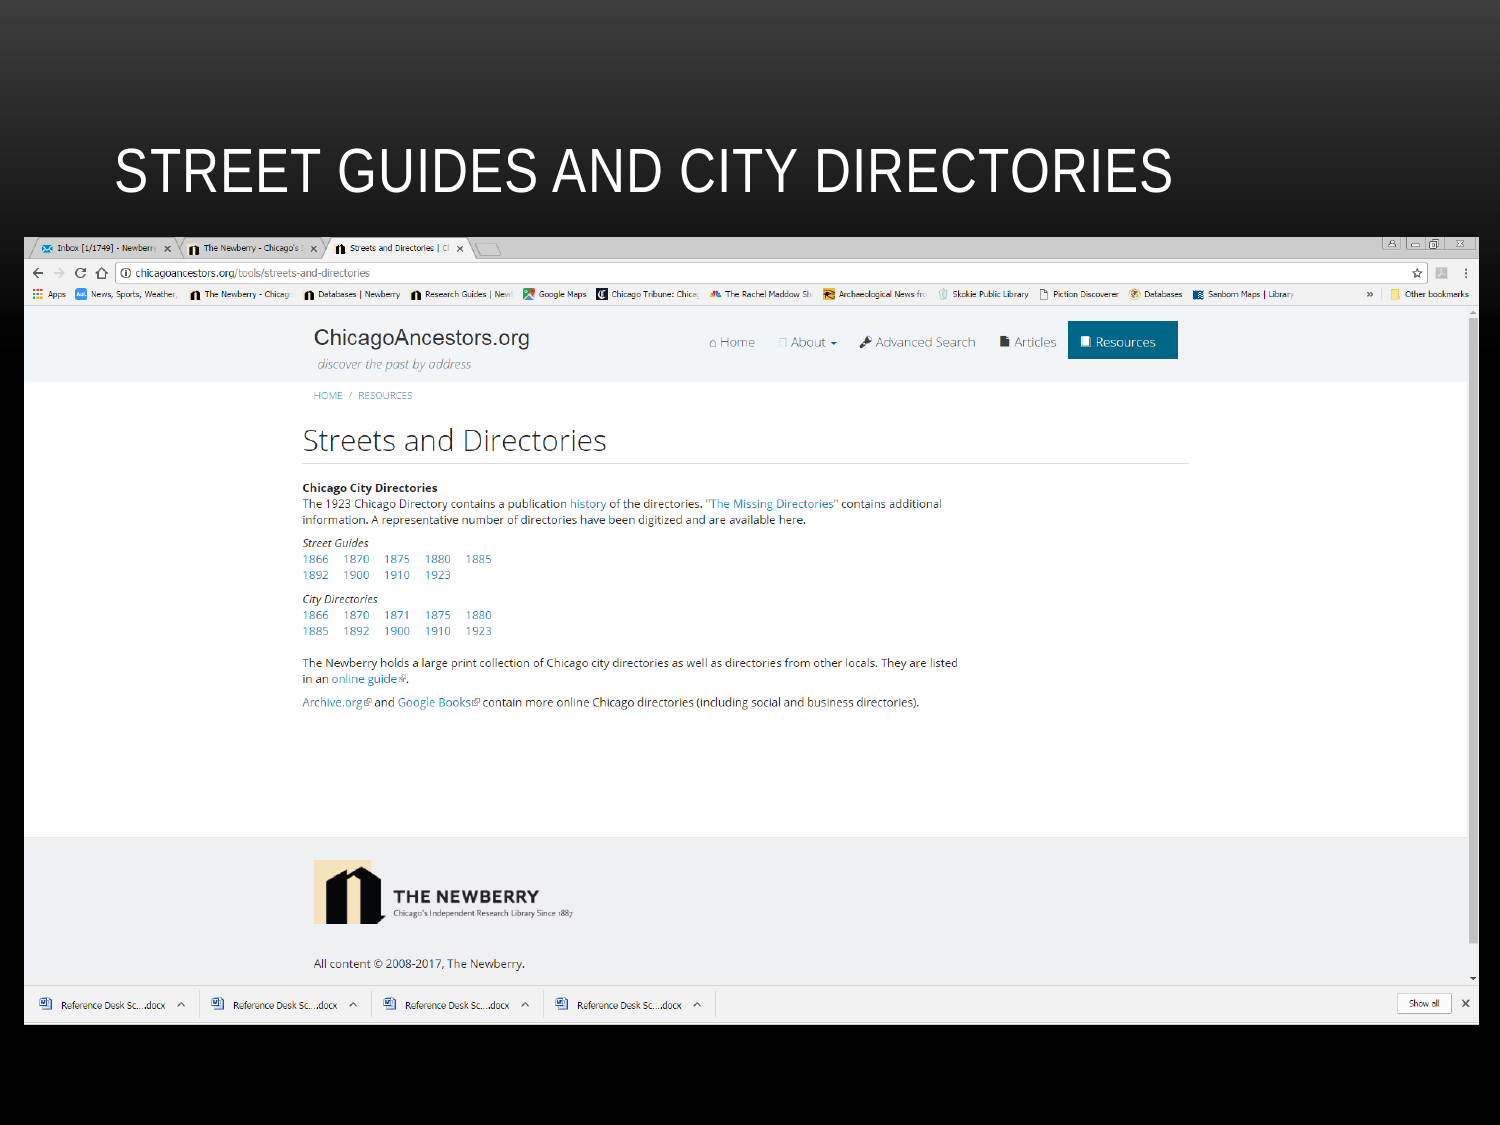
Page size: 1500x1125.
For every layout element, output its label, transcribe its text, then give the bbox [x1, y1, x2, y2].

picture [0, 0, 1500, 1125]
title Street guides and city directories [99, 24, 1400, 213]
